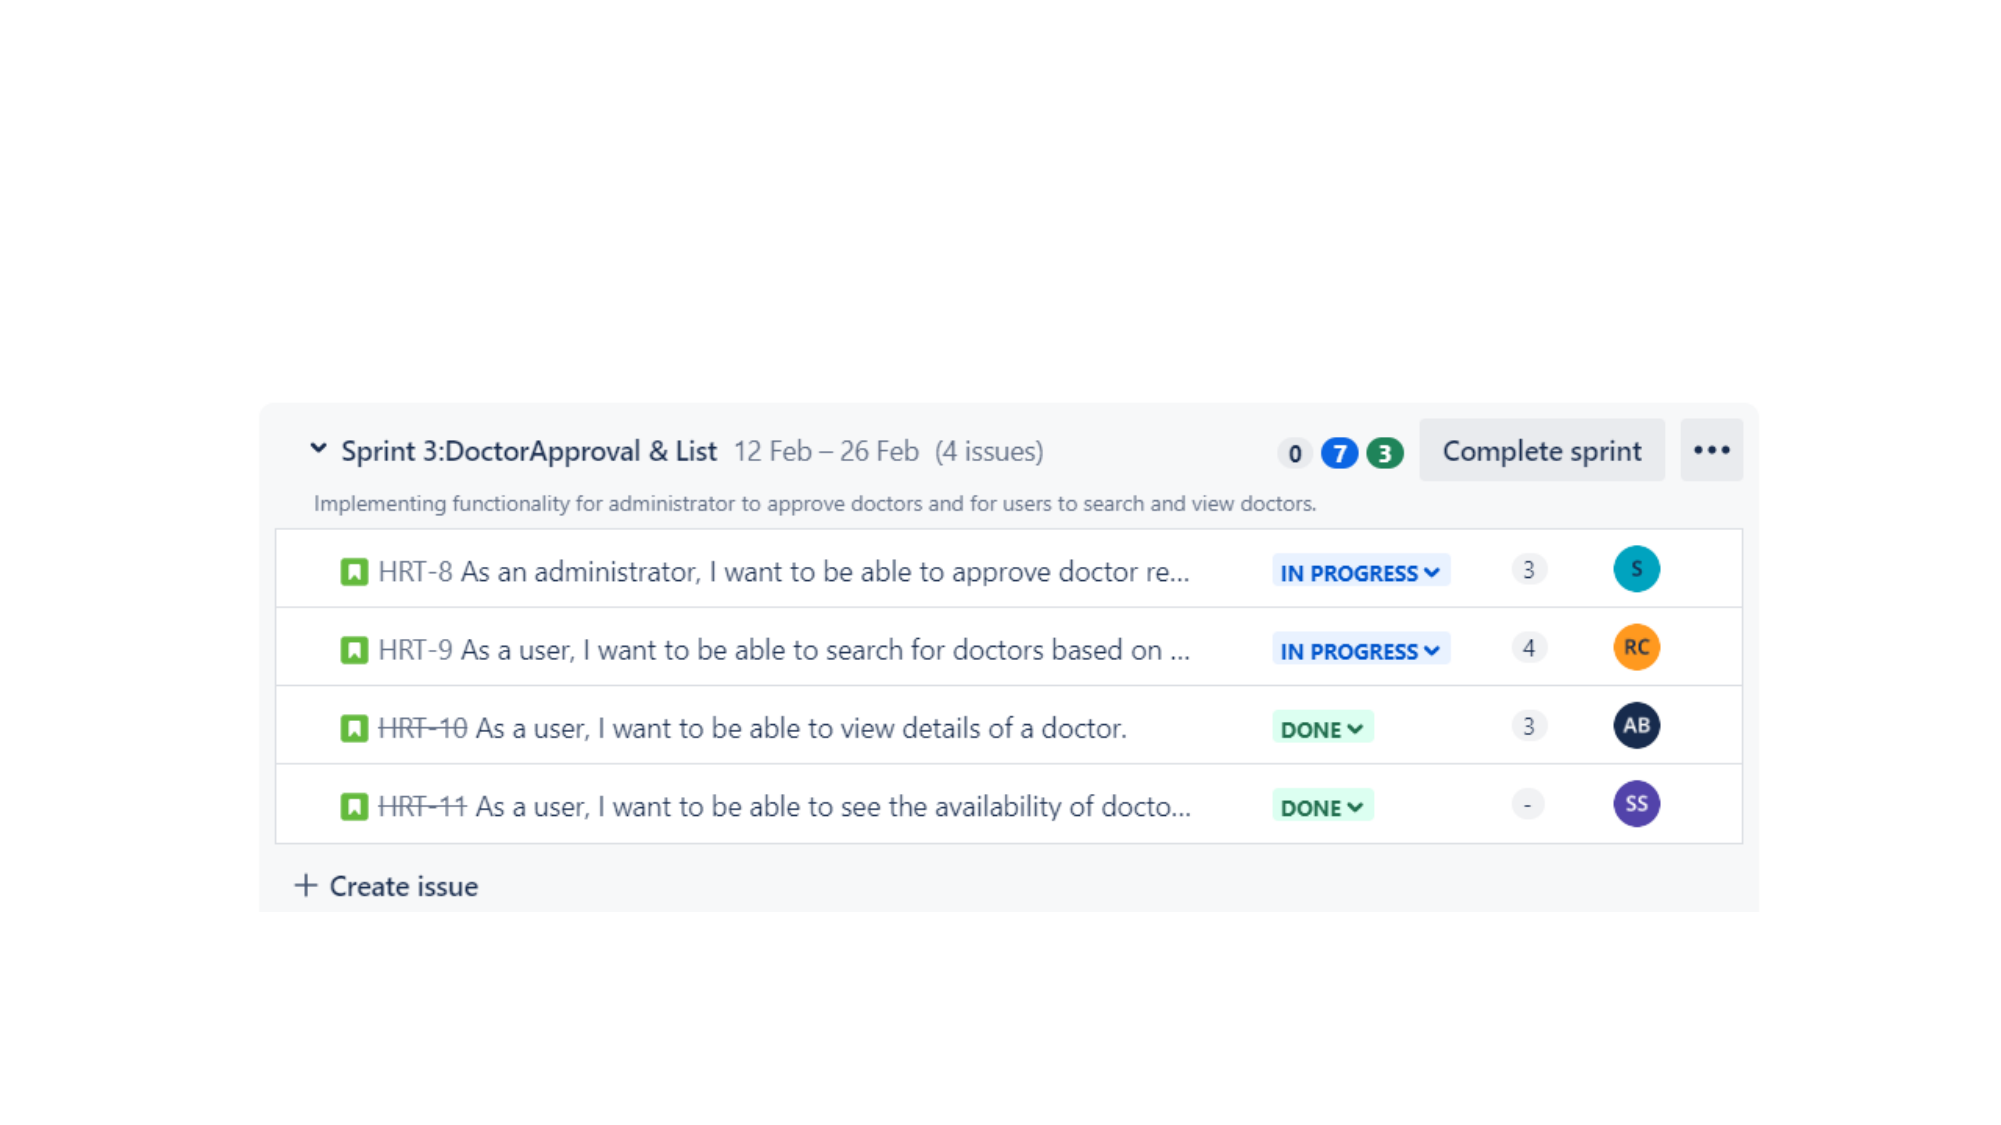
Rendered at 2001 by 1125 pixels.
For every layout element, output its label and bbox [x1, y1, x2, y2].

list [236, 400, 1764, 912]
